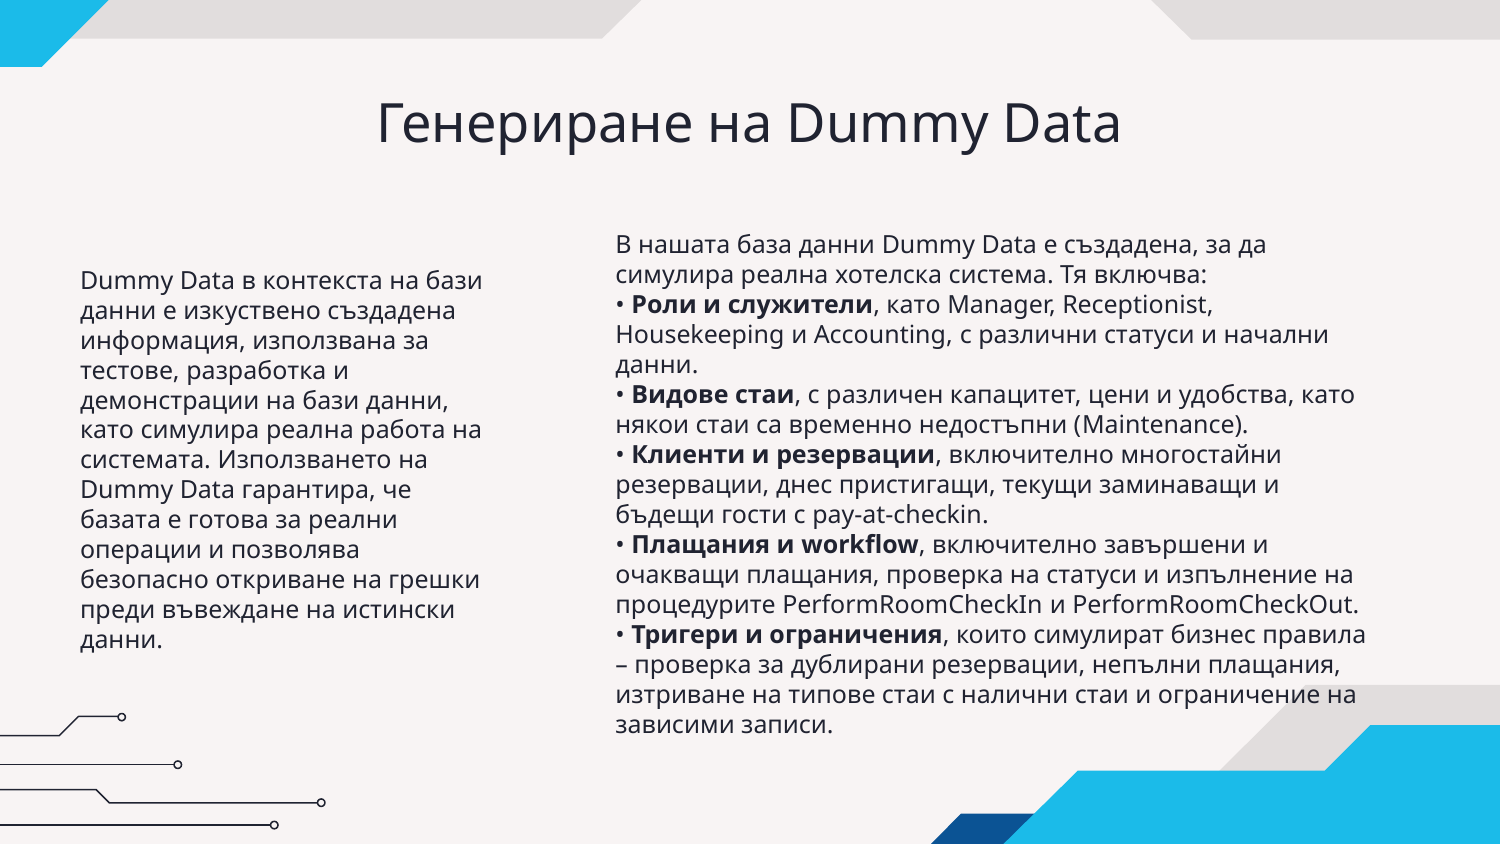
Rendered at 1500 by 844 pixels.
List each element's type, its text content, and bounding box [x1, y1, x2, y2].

text_box В нашата база данни Dummy Data е създадена, за да симулира реална хотелска система. Тя включва: • Роли и служители, като Manager, Receptionist, Housekeeping и Accounting, с различни статуси и начални данни. • Видове стаи, с различен капацитет, цени и удобства, като някои стаи са временно недостъпни (Maintenance). • Клиенти и резервации, включително многостайни резервации, днес пристигащи, текущи заминаващи и бъдещи гости с pay-at-checkin. • Плащания и workflow, включително завършени и очакващи плащания, проверка на статуси и изпълнение на процедурите PerformRoomCheckIn и PerformRoomCheckOut. • Тригери и ограничения, които симулират бизнес правила – проверка за дублирани резервации, непълни плащания, изтриване на типове стаи с налични стаи и ограничение на зависими записи. [600, 214, 1391, 736]
subtitle Dummy Data в контекста на бази данни е изкуствено създадена информация, използвана за тестове, разработка и демонстрации на бази данни, като симулира реална работа на системата. Използването на Dummy Data гарантира, че базата е готова за реални операции и позволява безопасно откриване на грешки преди въвеждане на истински данни. [64, 249, 505, 595]
title Генериране на Dummy Data [118, 72, 1382, 215]
